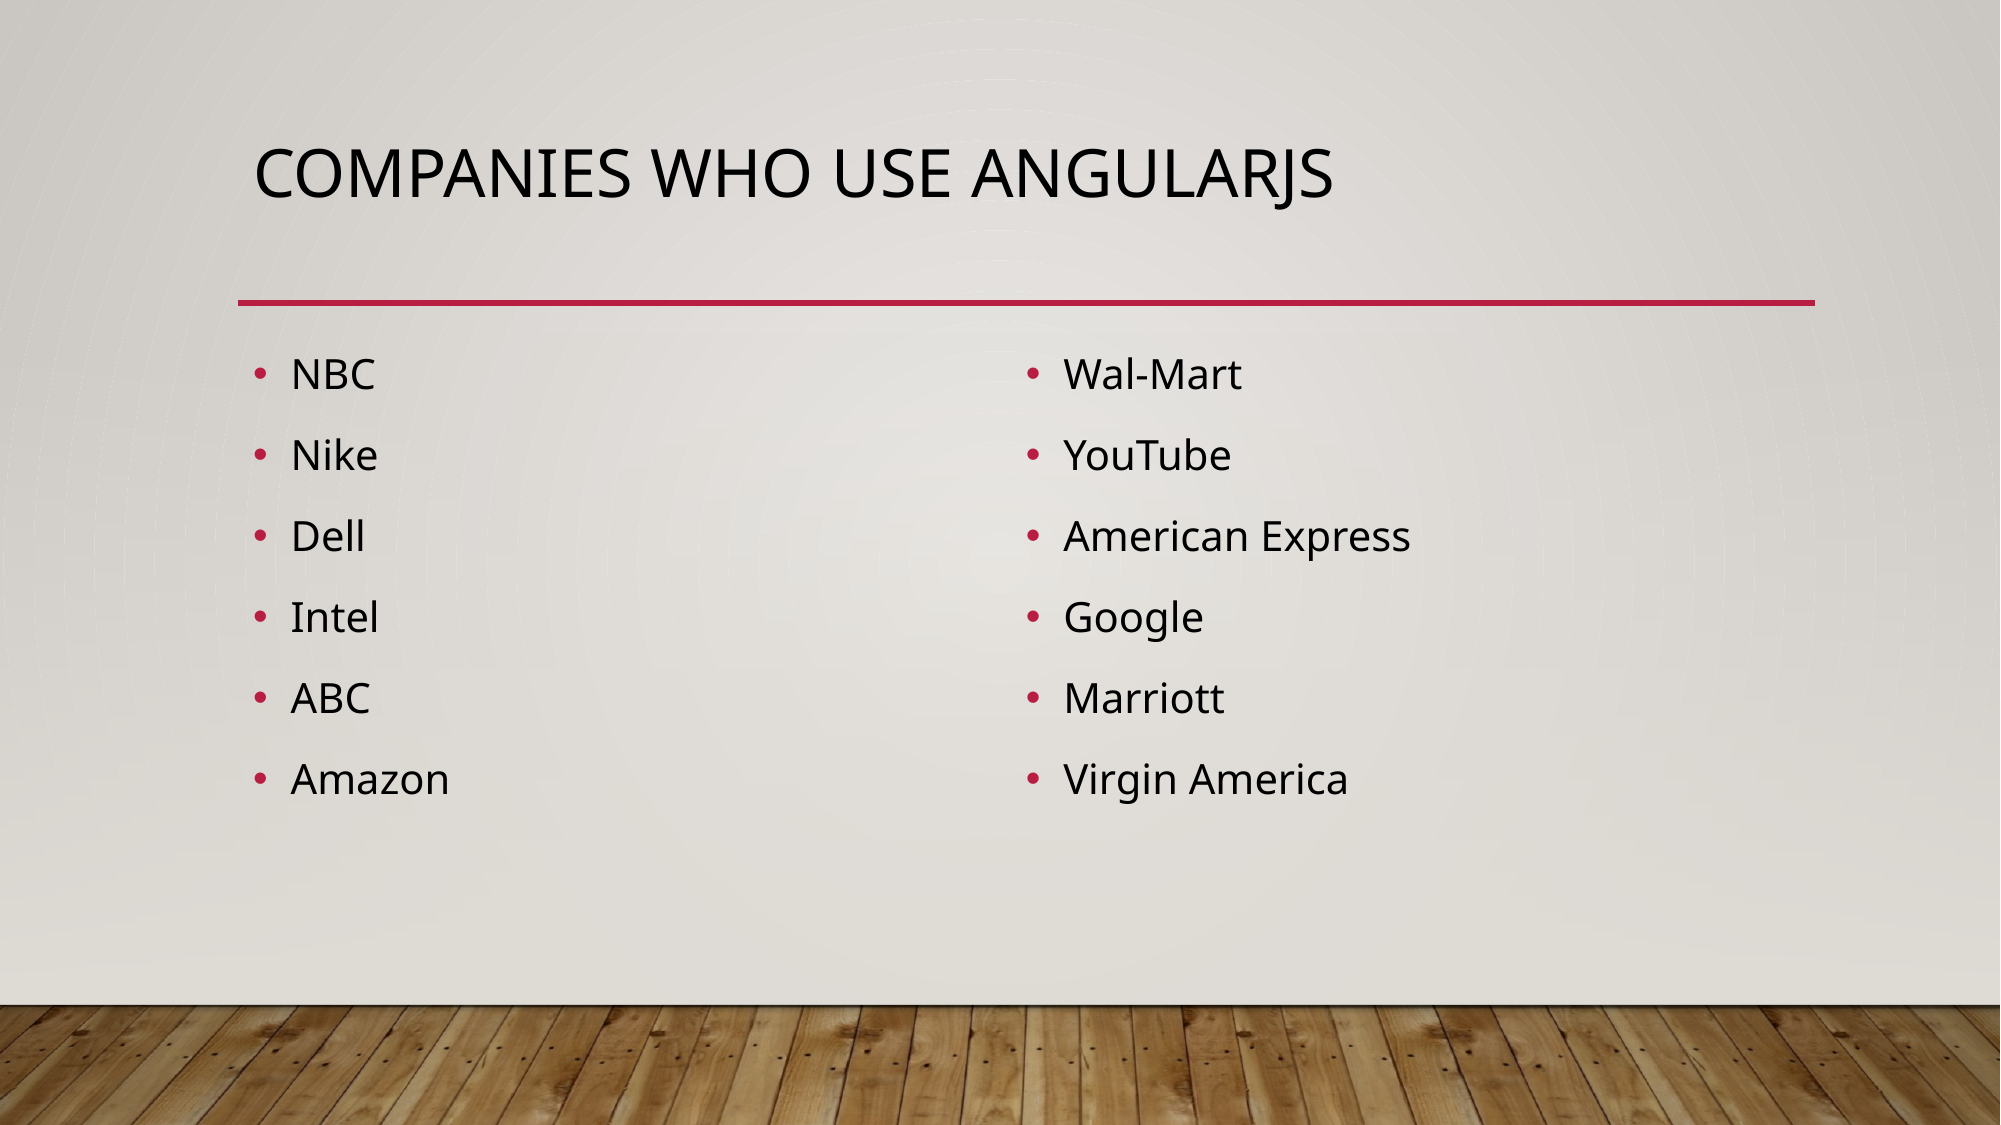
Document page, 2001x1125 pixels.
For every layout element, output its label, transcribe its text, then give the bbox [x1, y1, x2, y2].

list NBC Nike Dell Intel ABC Amazon Wal-Mart YouTube American Express Google Marriott Virgin America [238, 330, 1814, 897]
title Companies who use angularjs [238, 131, 1814, 305]
picture [0, 1005, 2000, 1125]
